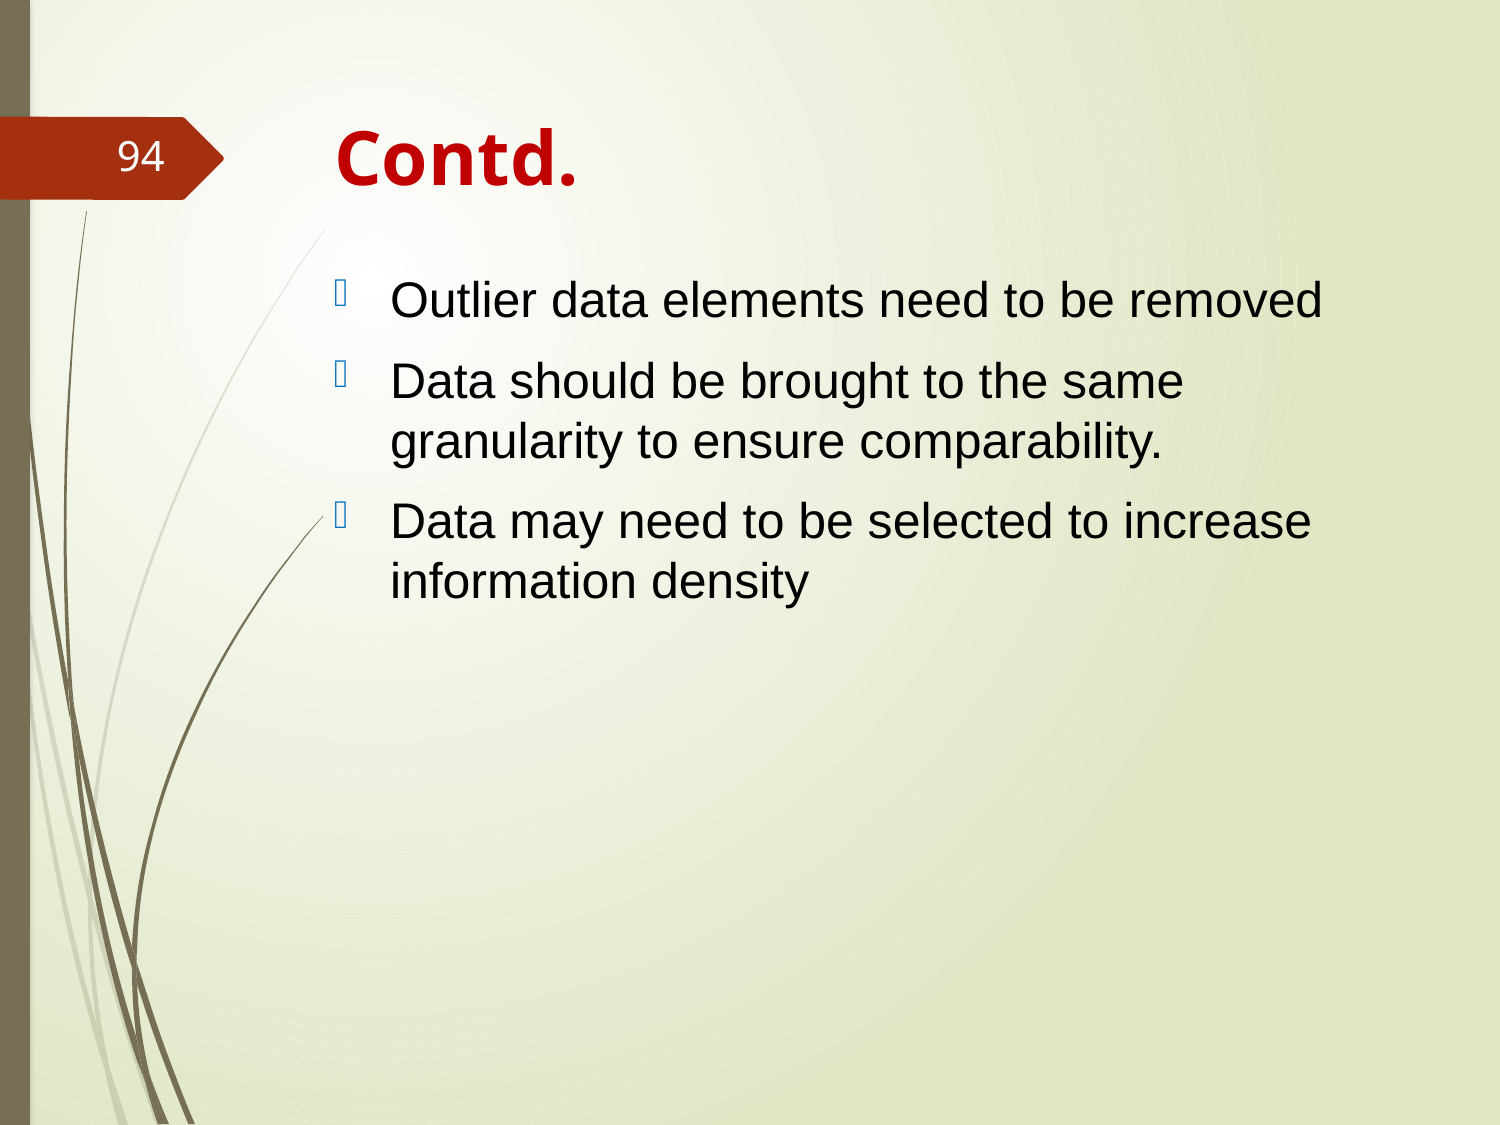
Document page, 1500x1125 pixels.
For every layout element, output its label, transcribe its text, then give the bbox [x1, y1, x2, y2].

slide_number 94 [70, 129, 180, 188]
title Contd. [319, 102, 1400, 249]
list Outlier data elements need to be removed Data should be brought to the same granularity to ensure comparability. Data may need to be selected to increase information density [318, 259, 1400, 1031]
